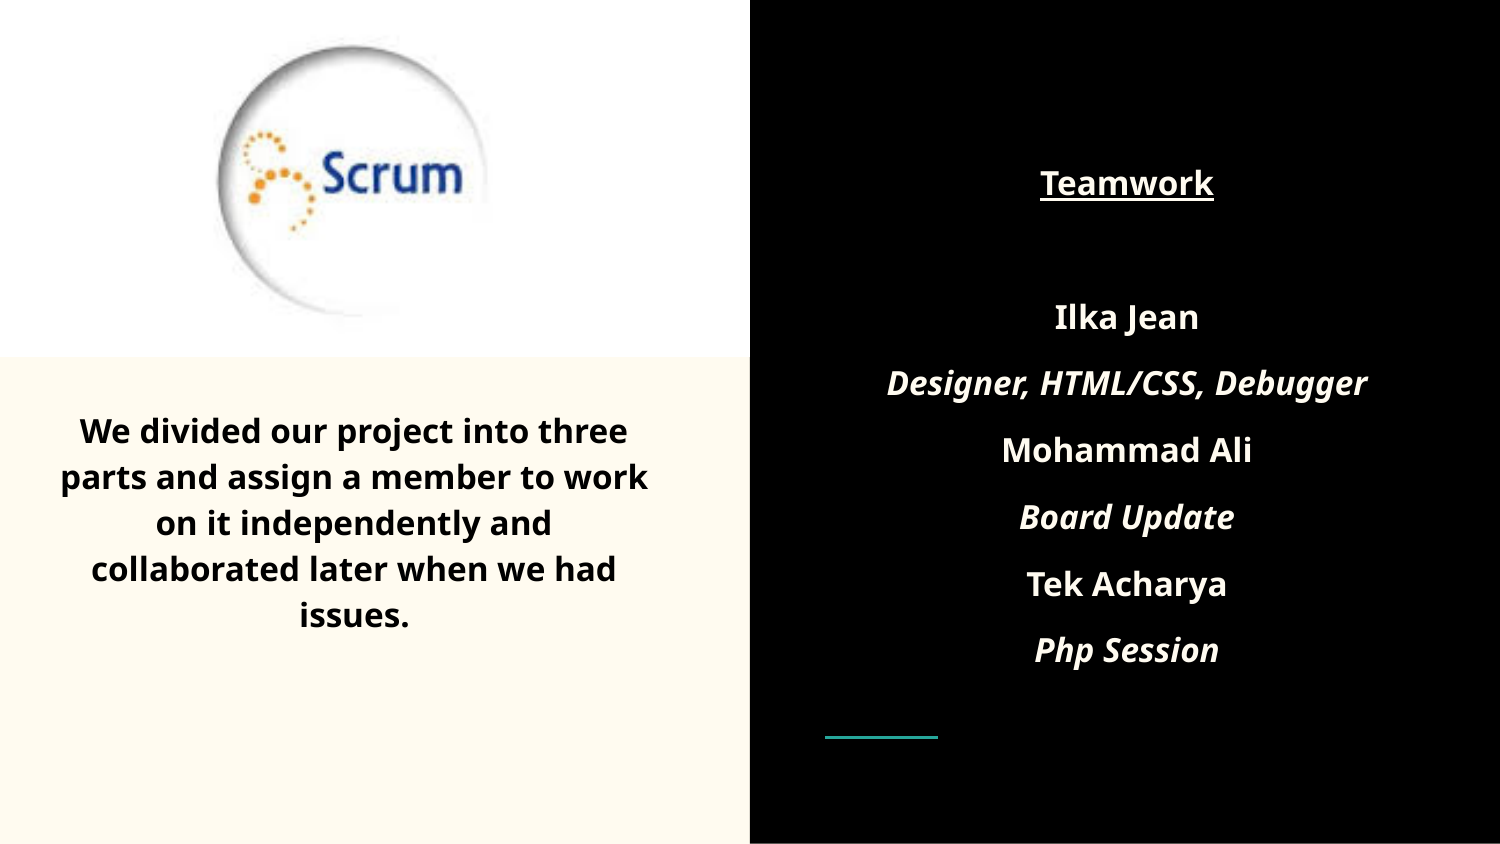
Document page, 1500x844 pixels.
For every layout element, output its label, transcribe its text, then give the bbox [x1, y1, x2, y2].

title Scrum Framework [43, 366, 708, 446]
list Teamwork Ilka Jean Designer, HTML/CSS, Debugger Mohammad Ali Board Update Tek Acharya Php Session [765, 17, 1489, 808]
picture [0, 0, 751, 357]
subtitle We divided our project into three parts and assign a member to work on it independently and collaborated later when we had issues. [43, 389, 666, 657]
